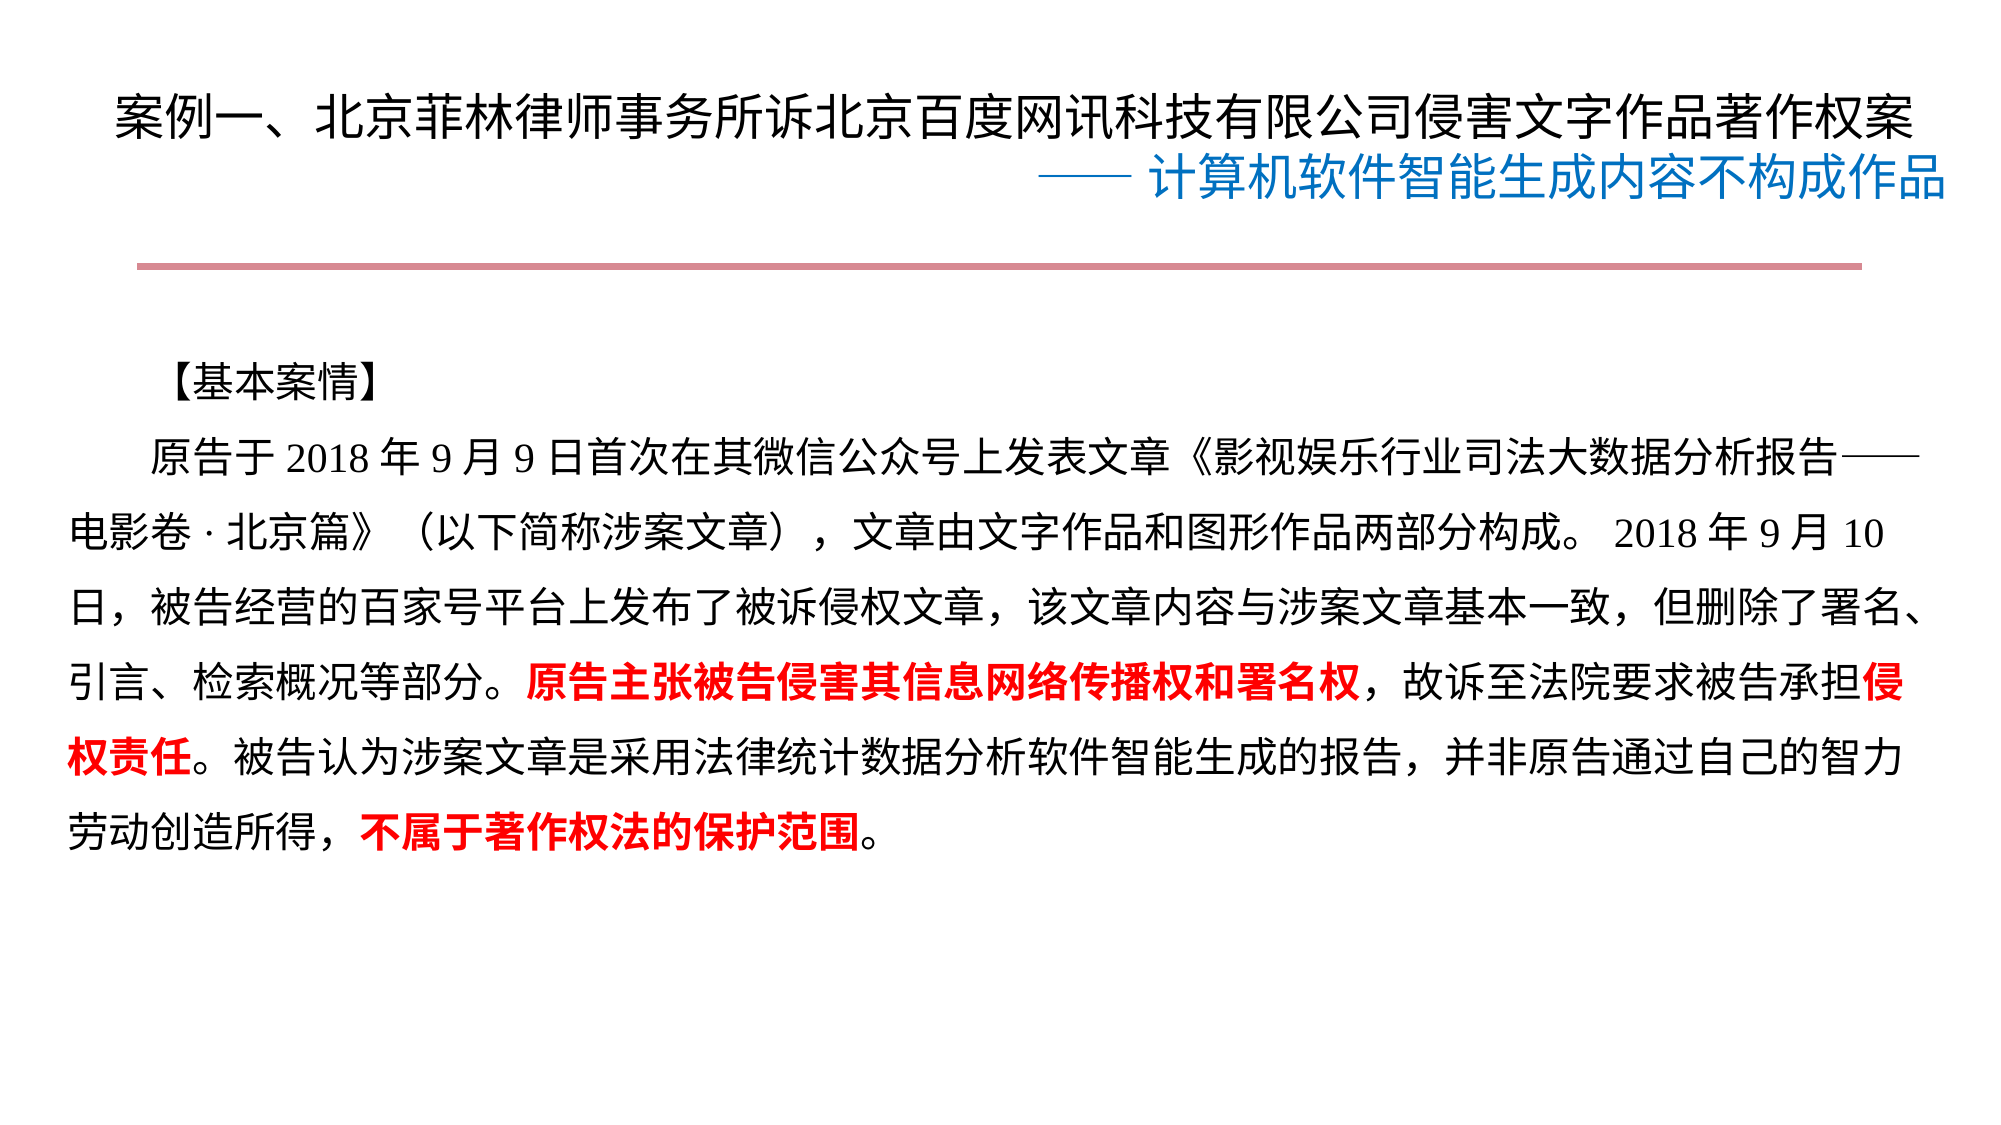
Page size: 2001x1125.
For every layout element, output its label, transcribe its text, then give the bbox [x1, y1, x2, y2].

text_box 【基本案情】 原告于2018年9月9日首次在其微信公众号上发表文章《影视娱乐行业司法大数据分析报告——电影卷·北京篇》（以下简称涉案文章），文章由文字作品和图形作品两部分构成。2018年9月10日，被告经营的百家号平台上发布了被诉侵权文章，该文章内容与涉案文章基本一致，但删除了署名、引言、检索概况等部分。原告主张被告侵害其信息网络传播权和署名权，故诉至法院要求被告承担侵权责任。被告认为涉案文章是采用法律统计数据分析软件智能生成的报告，并非原告通过自己的智力劳动创造所得，不属于著作权法的保护范围。 [52, 323, 1948, 864]
text_box 案例一、北京菲林律师事务所诉北京百度网讯科技有限公司侵害文字作品著作权案 ——计算机软件智能生成内容不构成作品 [99, 78, 1962, 214]
